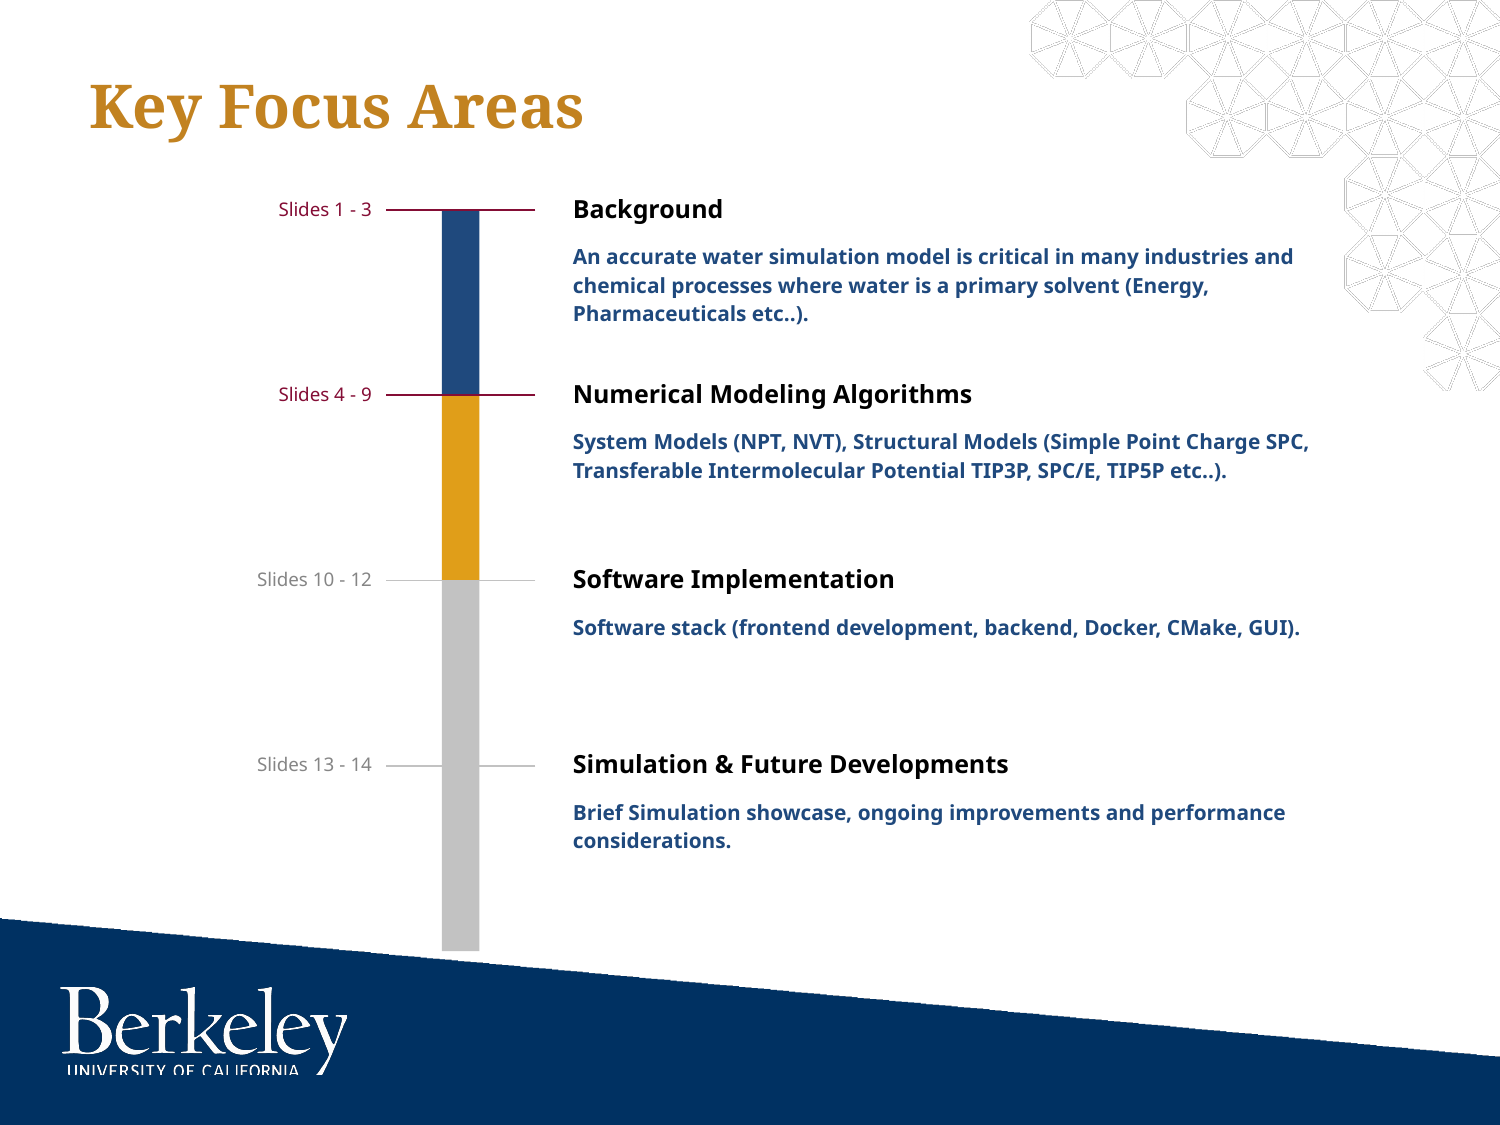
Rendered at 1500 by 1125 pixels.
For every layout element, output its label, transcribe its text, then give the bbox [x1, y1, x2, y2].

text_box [172, 358, 1328, 543]
picture [1029, 0, 1500, 391]
title Key Focus Areas [74, 58, 1349, 150]
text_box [172, 772, 1328, 952]
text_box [172, 543, 1328, 766]
picture [0, 918, 1500, 1125]
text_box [172, 173, 1328, 358]
